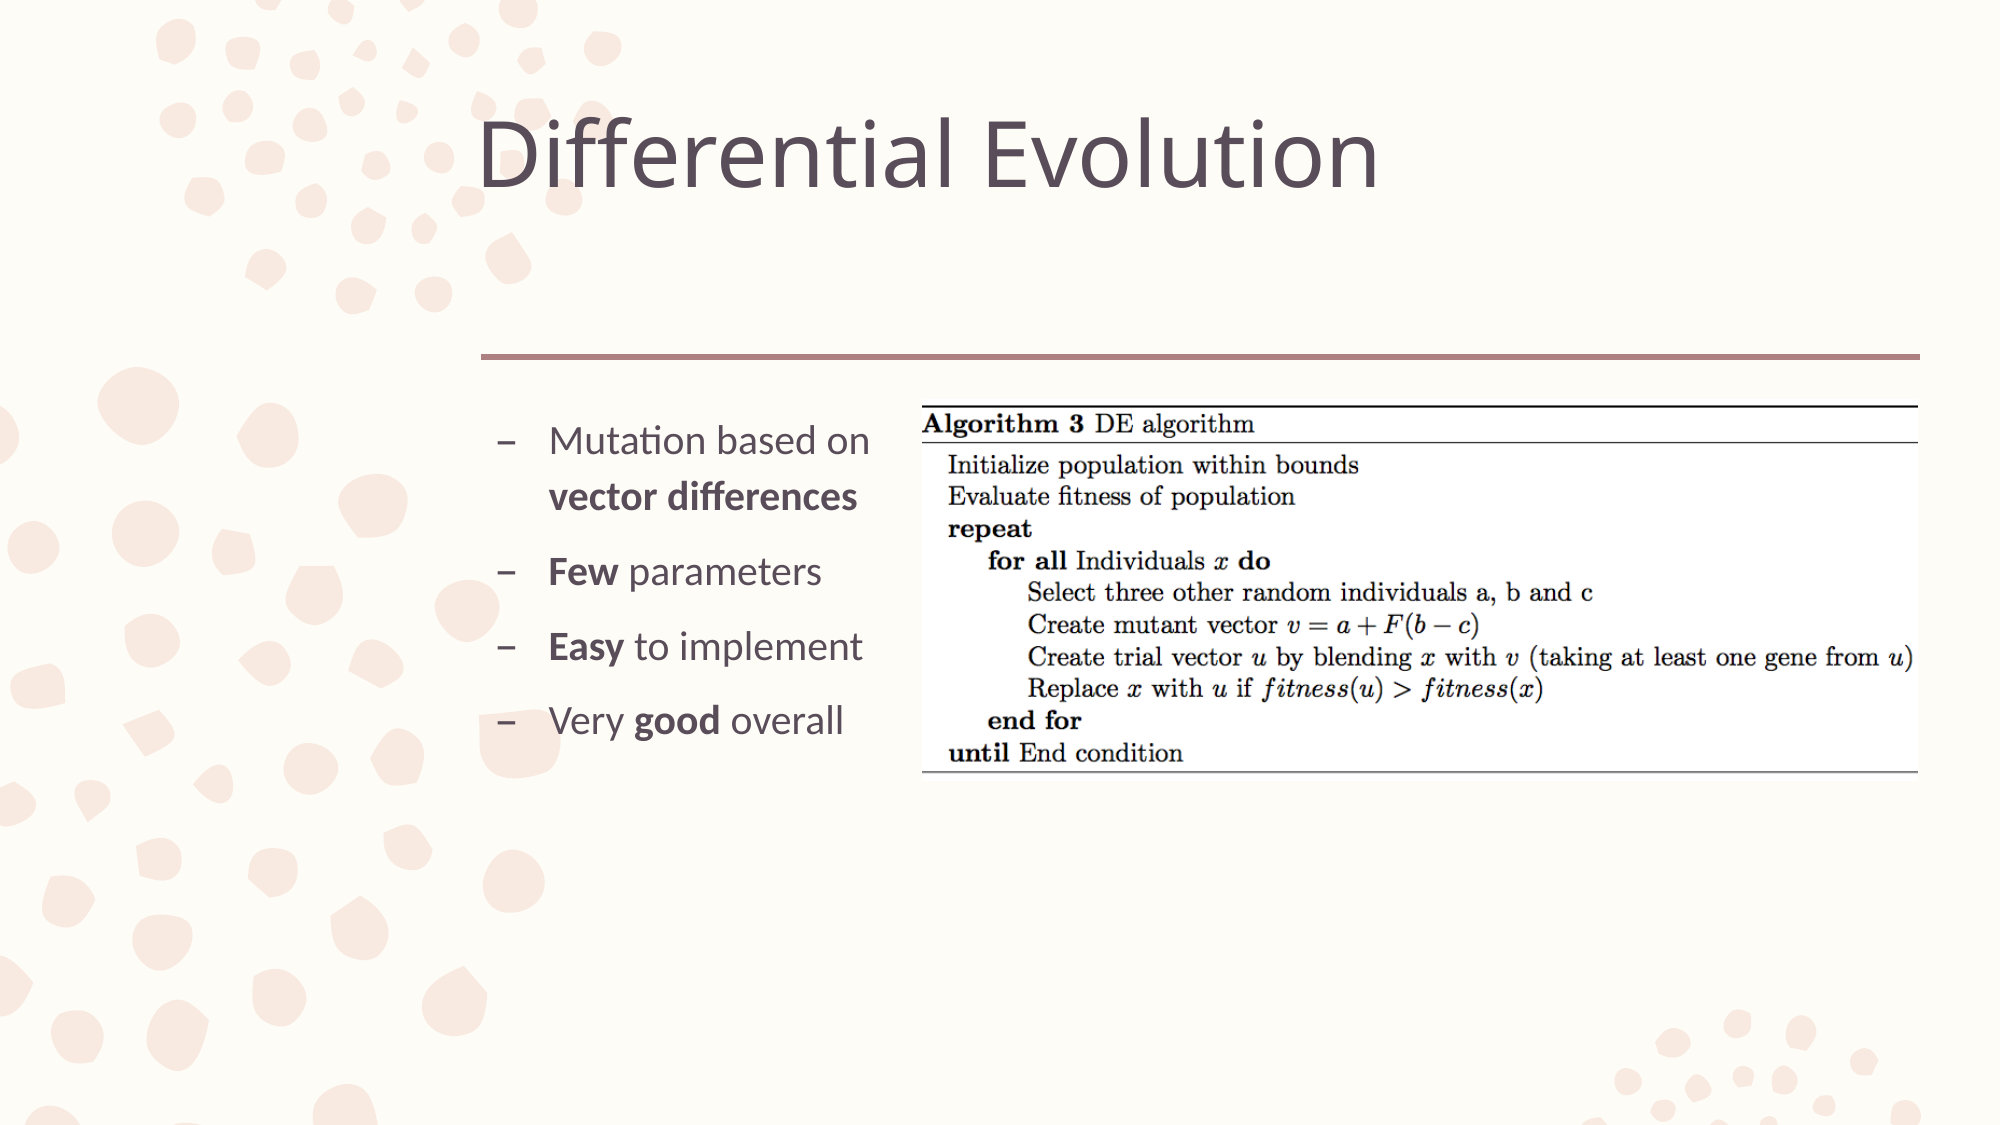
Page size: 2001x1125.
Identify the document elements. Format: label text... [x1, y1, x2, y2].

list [922, 399, 1918, 781]
title Differential Evolution [460, 93, 1920, 350]
list Mutation based on vector differences Few parameters Easy to implement Very good overall [481, 399, 923, 1000]
